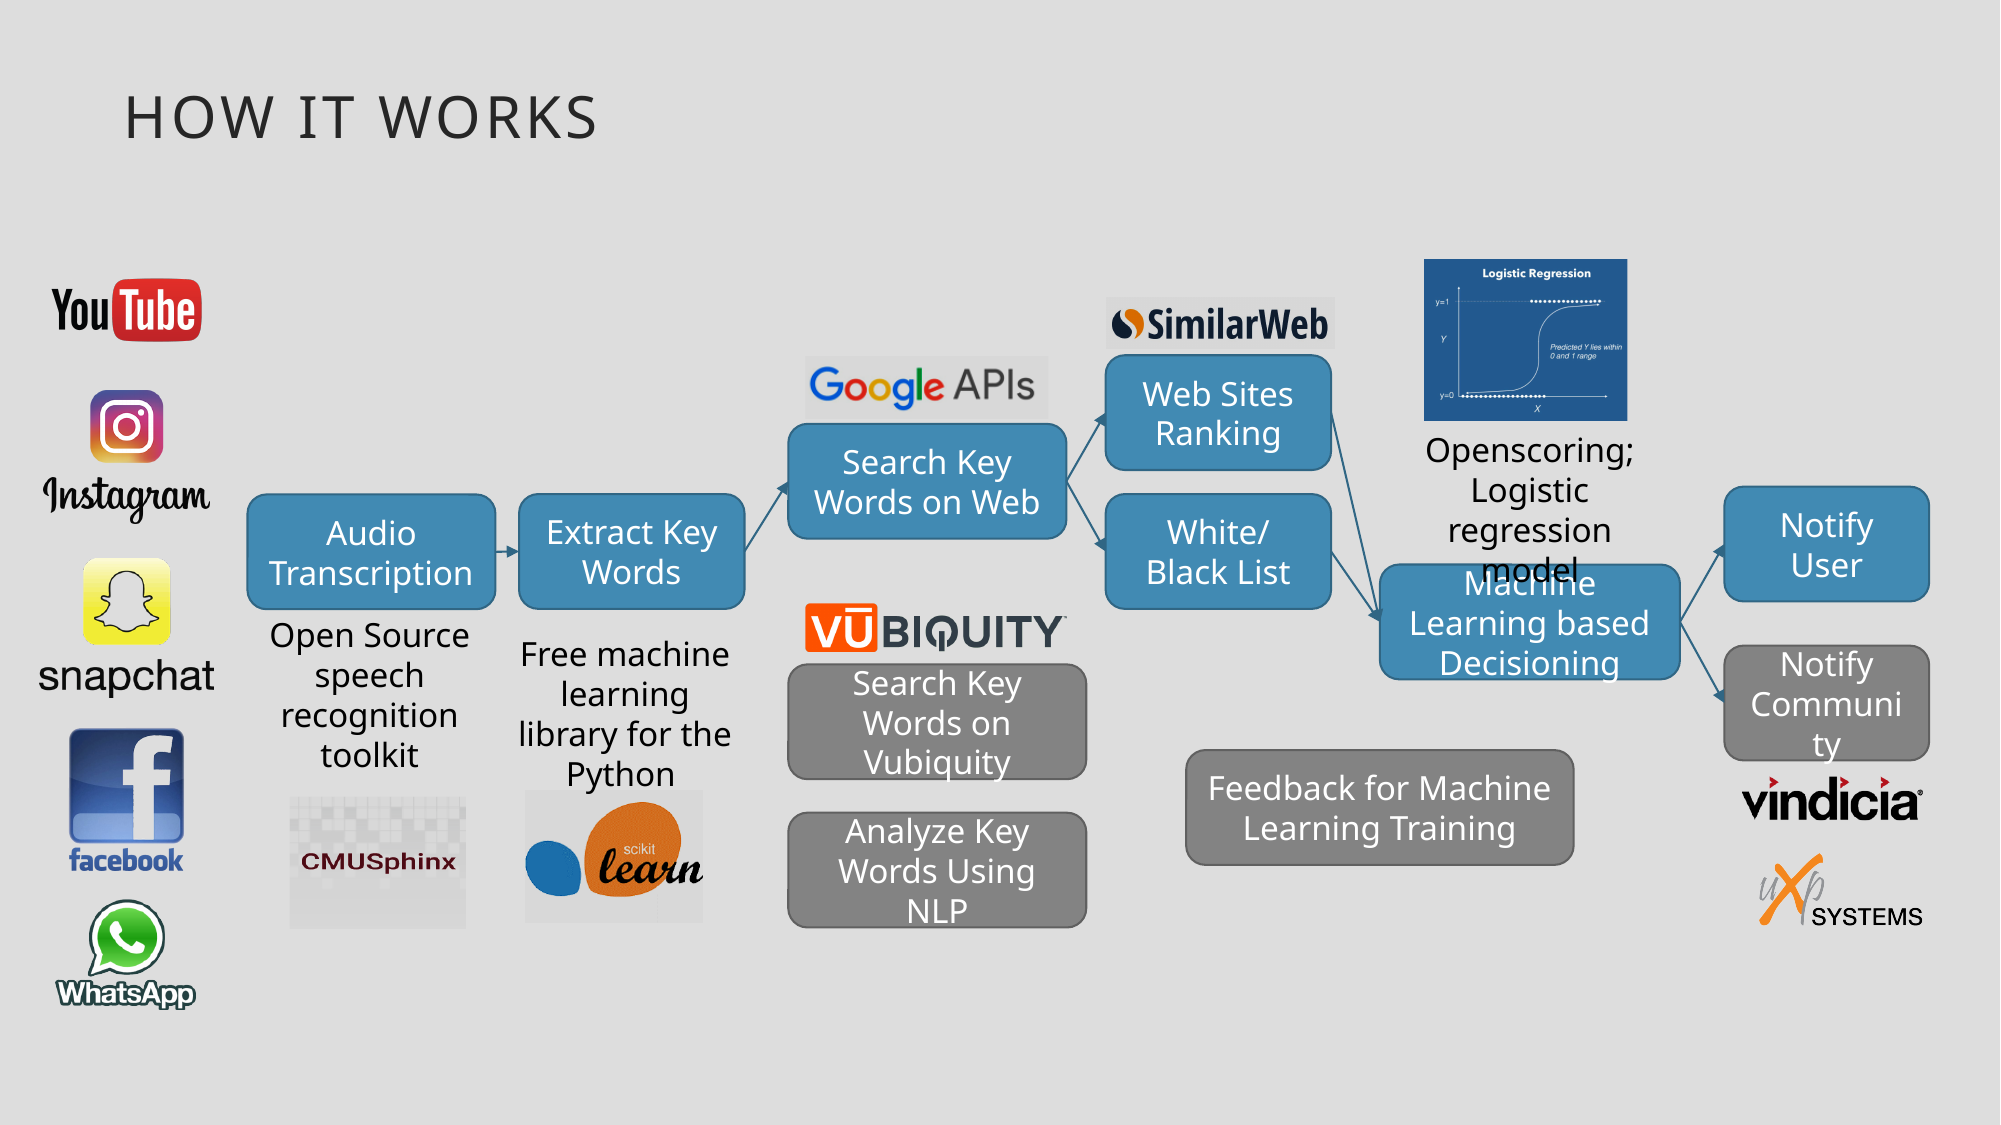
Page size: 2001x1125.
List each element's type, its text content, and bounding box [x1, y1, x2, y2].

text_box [39, 231, 1930, 1010]
title How it Works [91, 8, 1899, 231]
